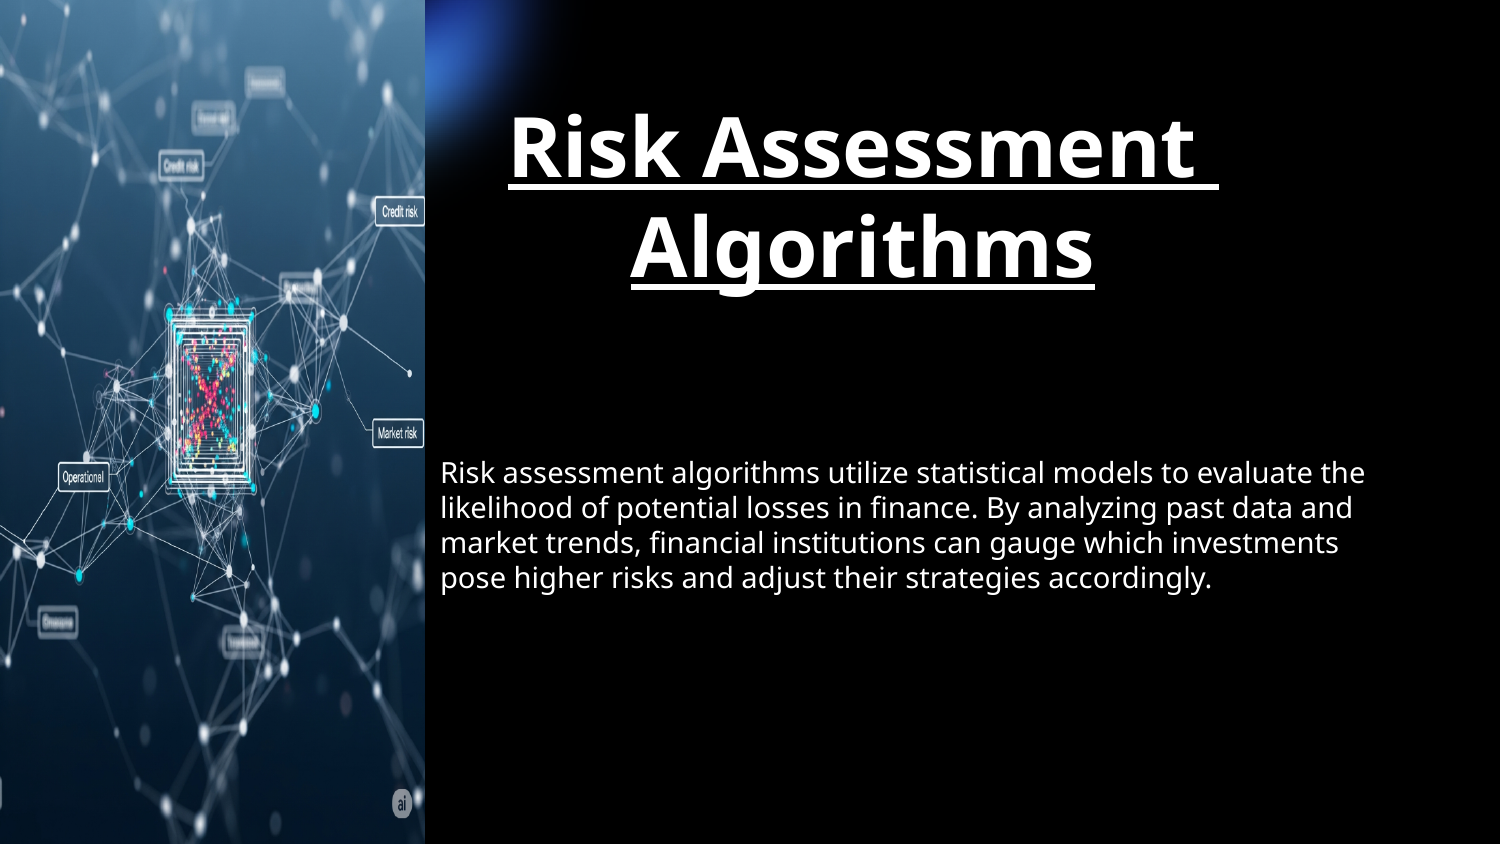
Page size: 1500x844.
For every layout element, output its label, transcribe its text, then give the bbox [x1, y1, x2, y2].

picture [0, 0, 1491, 844]
title Risk Assessment Algorithms [426, 79, 1452, 302]
subtitle Risk assessment algorithms utilize statistical models to evaluate the likelihood of potential losses in finance. By analyzing past data and market trends, financial institutions can gauge which investments pose higher risks and adjust their strategies accordingly. [426, 421, 1391, 610]
